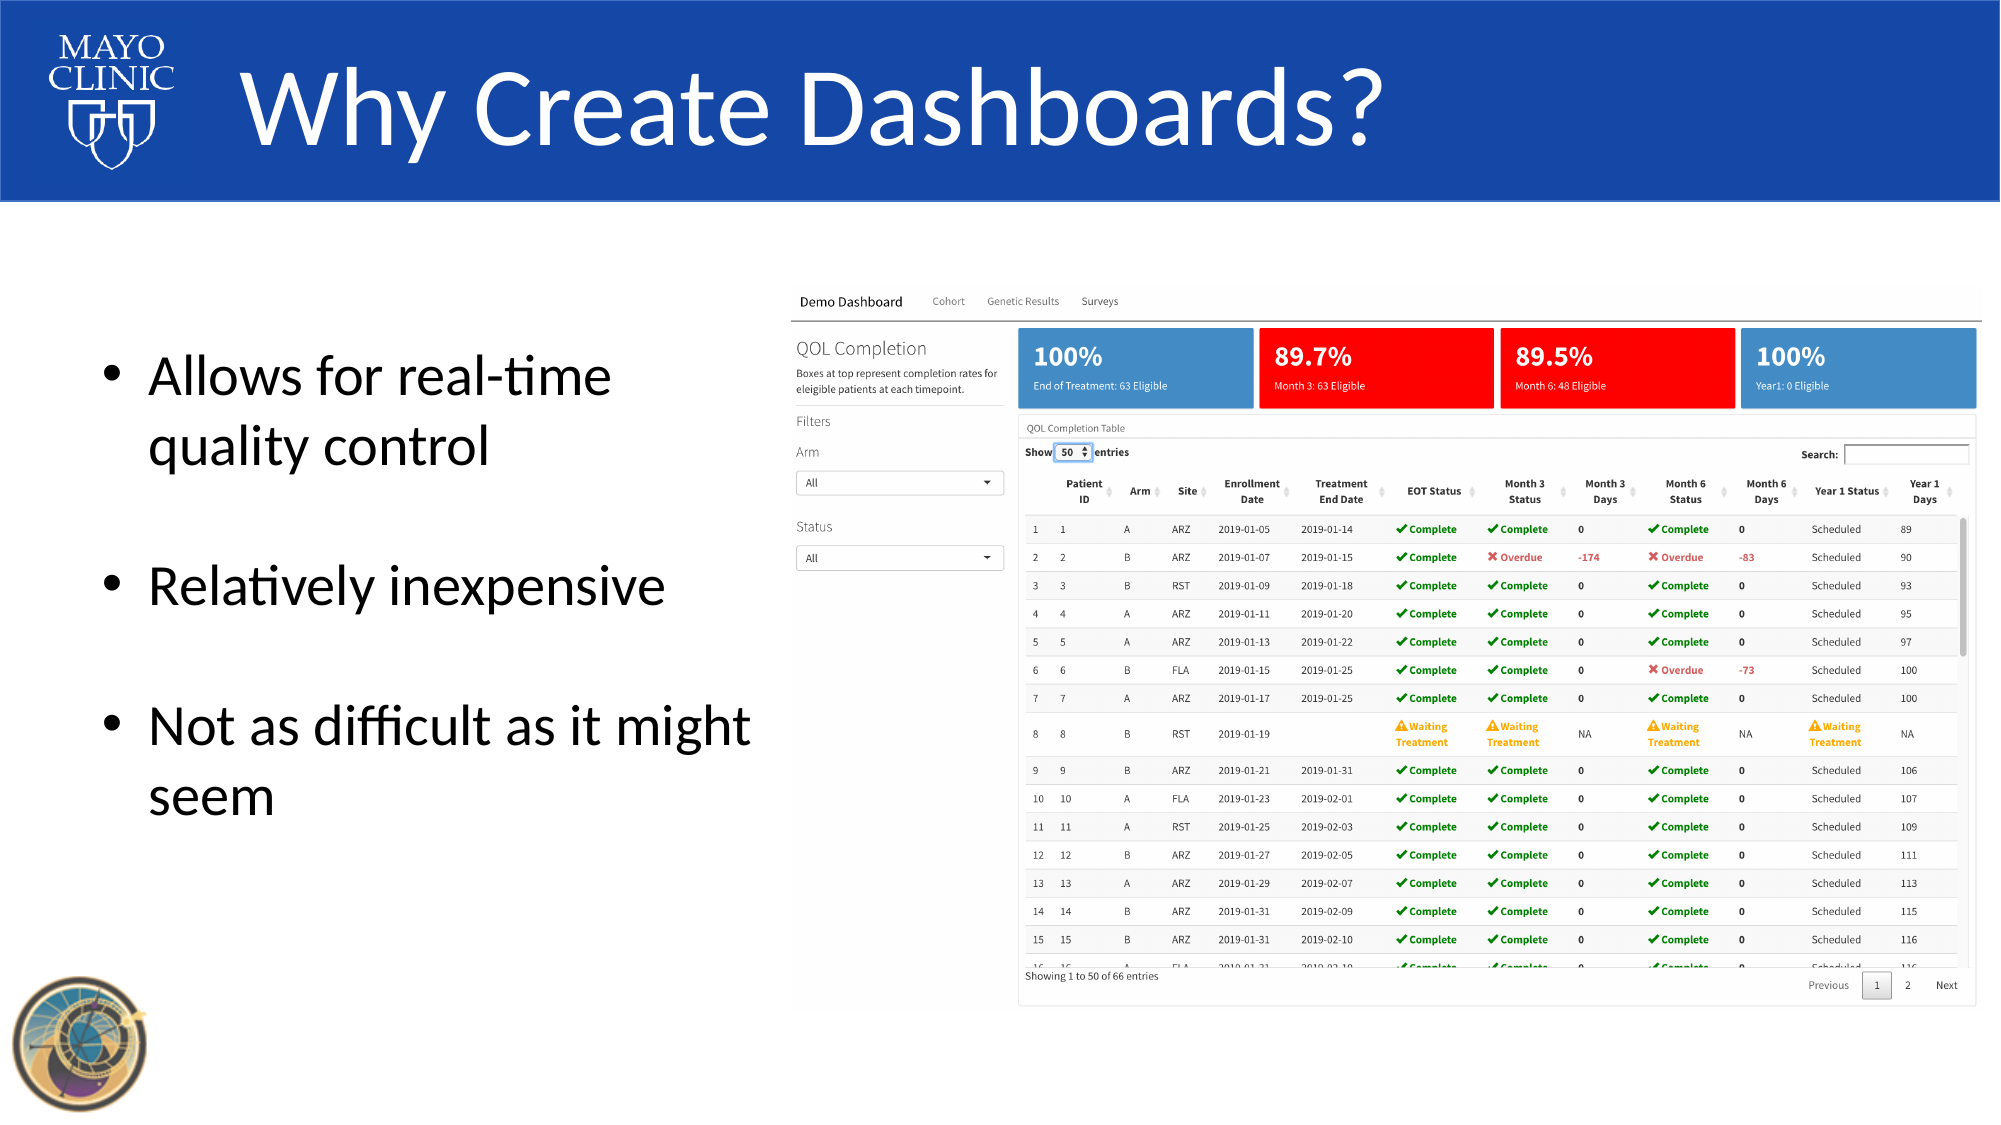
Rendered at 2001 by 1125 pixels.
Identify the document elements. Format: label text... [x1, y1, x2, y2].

picture [0, 964, 168, 1125]
picture [791, 284, 1982, 1011]
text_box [0, 0, 2000, 202]
text_box Allows for real-time quality control Relatively inexpensive Not as difficult as it might seem [87, 284, 791, 835]
